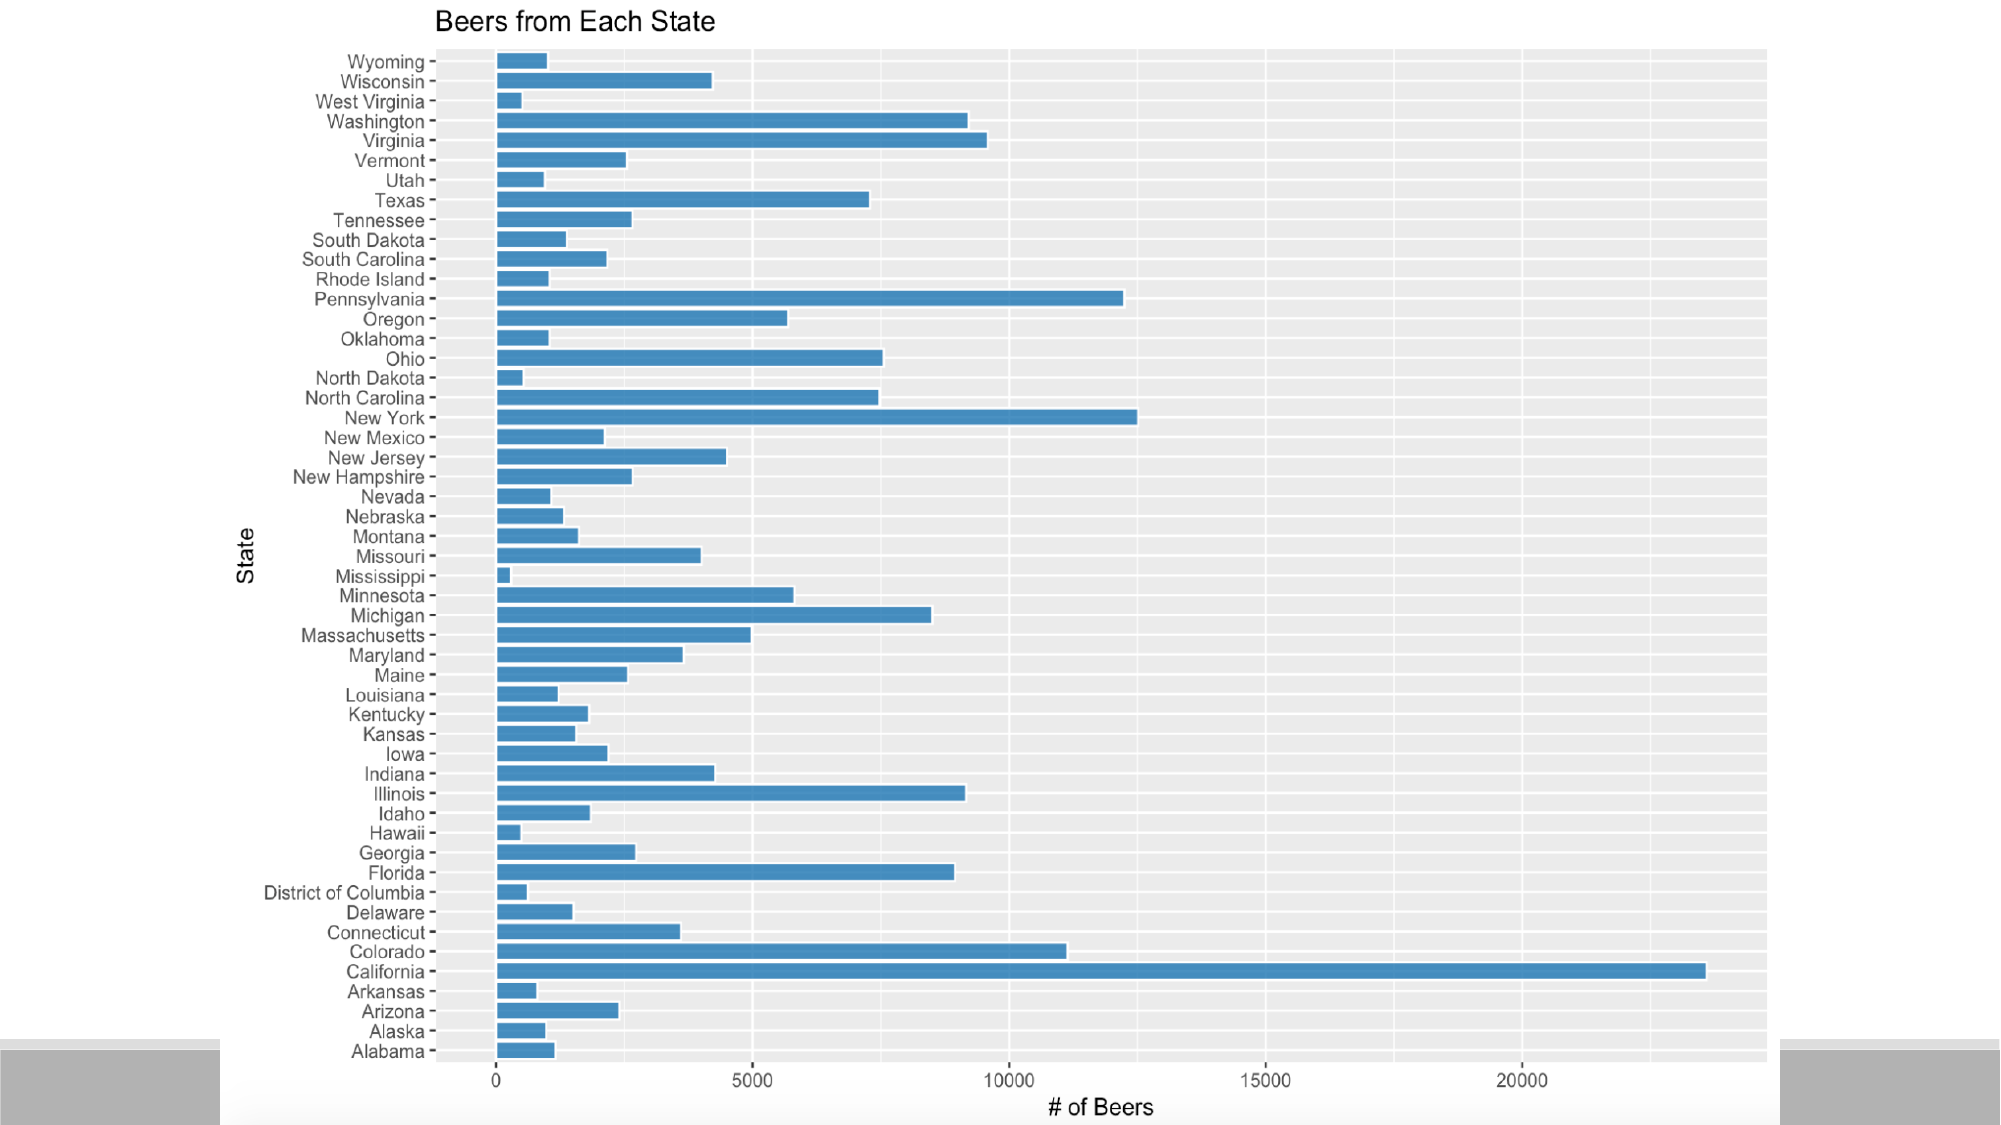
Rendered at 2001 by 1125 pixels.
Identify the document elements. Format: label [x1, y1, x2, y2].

picture [220, 0, 1780, 1125]
